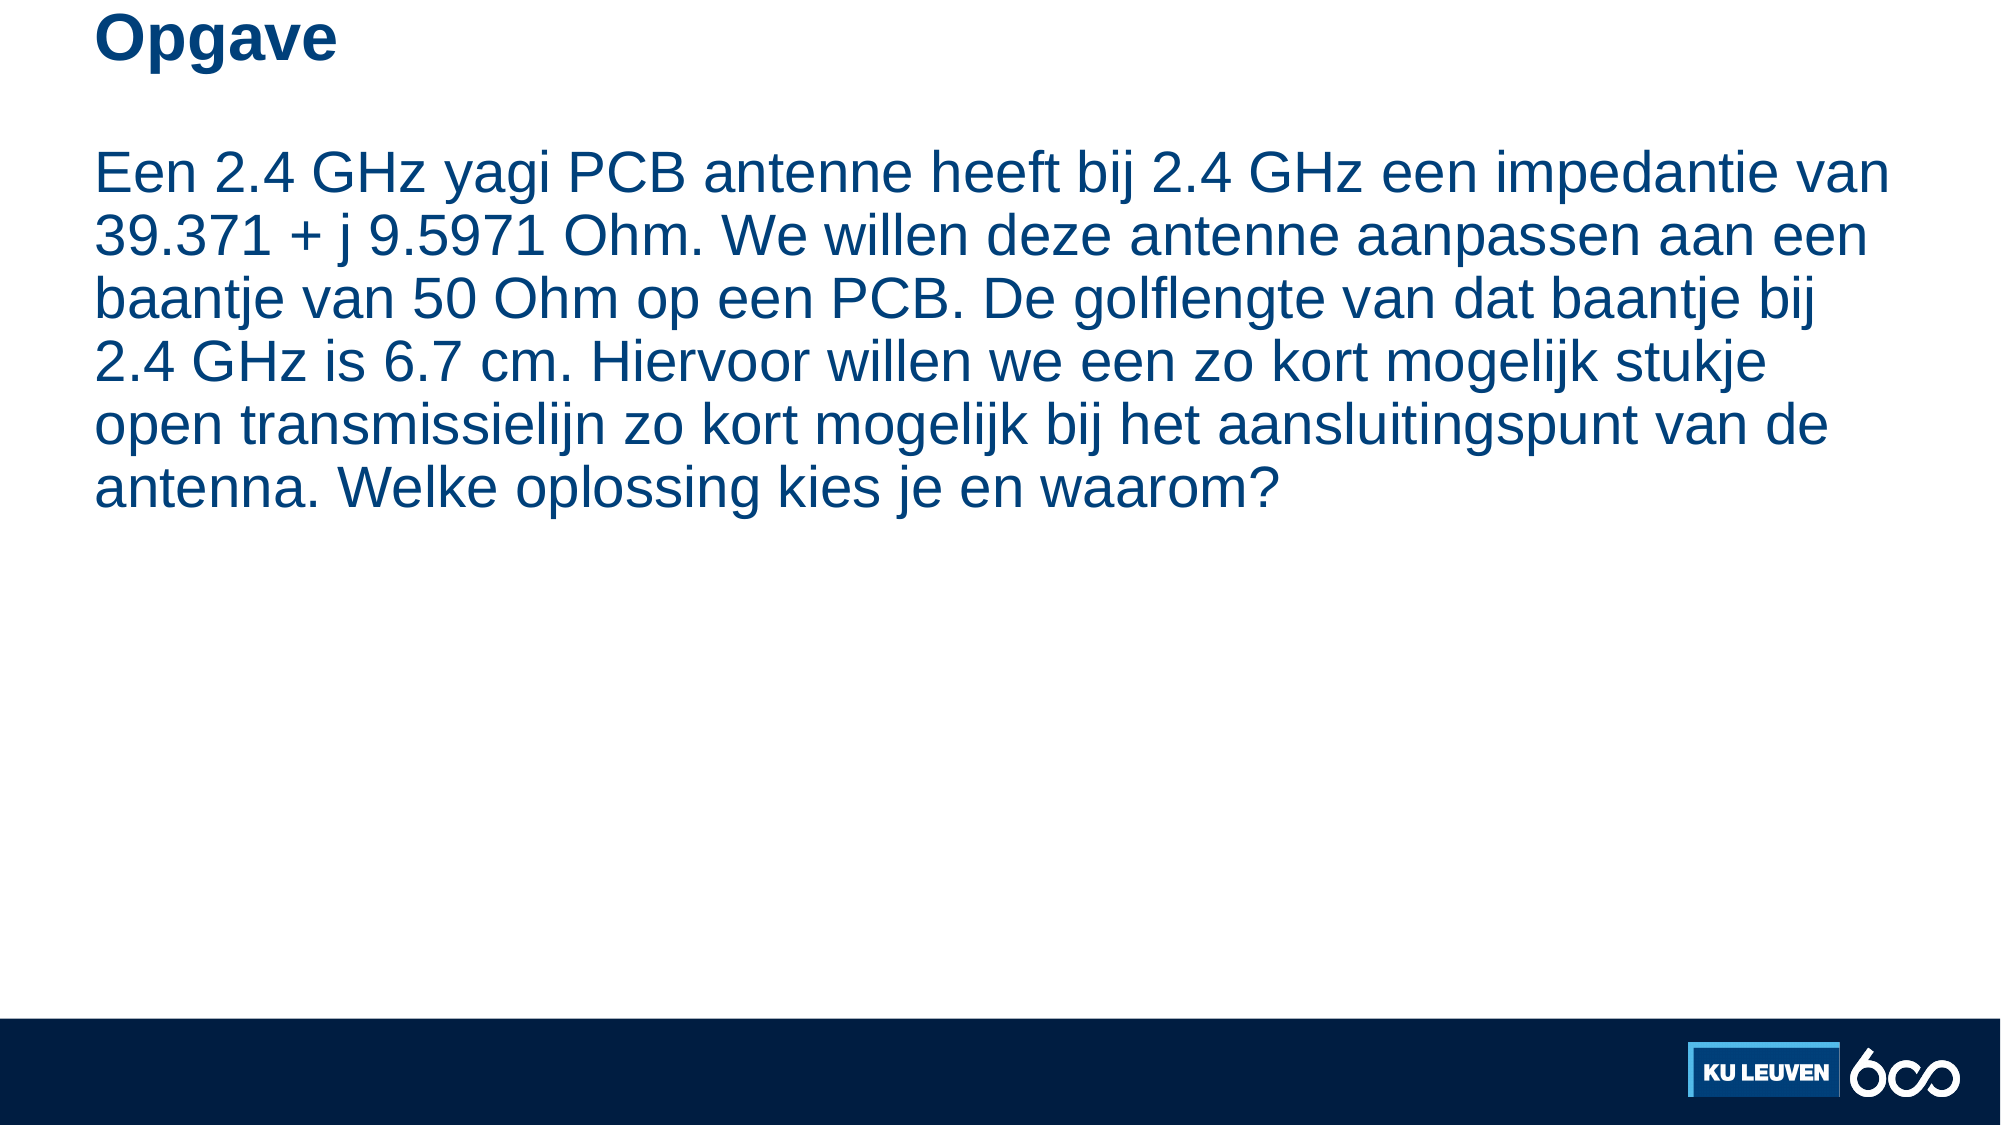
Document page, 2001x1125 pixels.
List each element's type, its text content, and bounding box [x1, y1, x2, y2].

list Een 2.4 GHz yagi PCB antenne heeft bij 2.4 GHz een impedantie van 39.371 + j 9.5971 Ohm. We willen deze antenne aanpassen aan een baantje van 50 Ohm op een PCB. De golflengte van dat baantje bij 2.4 GHz is 6.7 cm. Hiervoor willen we een zo kort mogelijk stukje open transmissielijn zo kort mogelijk bij het aansluitingspunt van de antenna. Welke oplossing kies je en waarom? [94, 142, 1900, 781]
title Opgave [94, 2, 1906, 110]
picture [1688, 1042, 1960, 1097]
